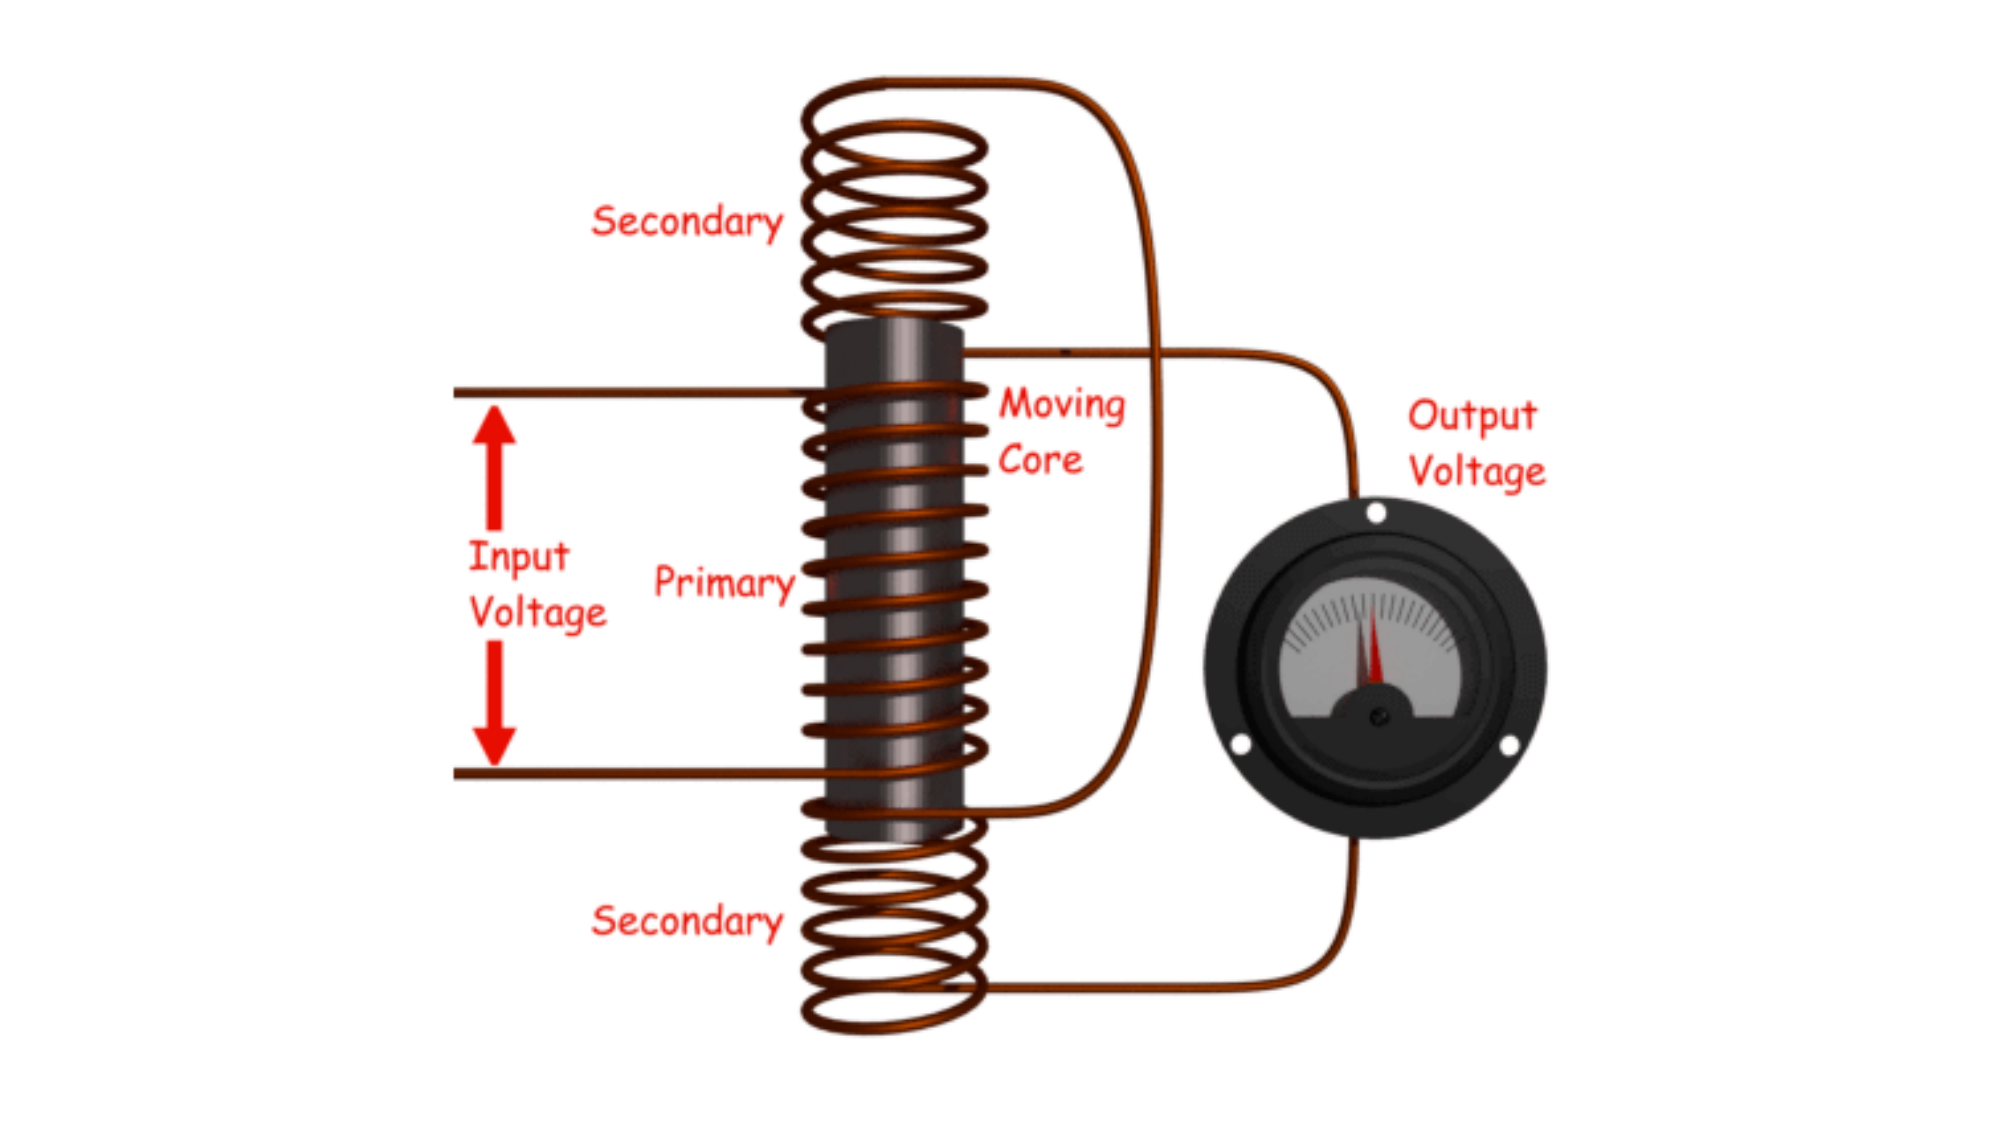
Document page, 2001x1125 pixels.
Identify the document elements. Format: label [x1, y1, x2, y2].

picture [428, 60, 1572, 1065]
